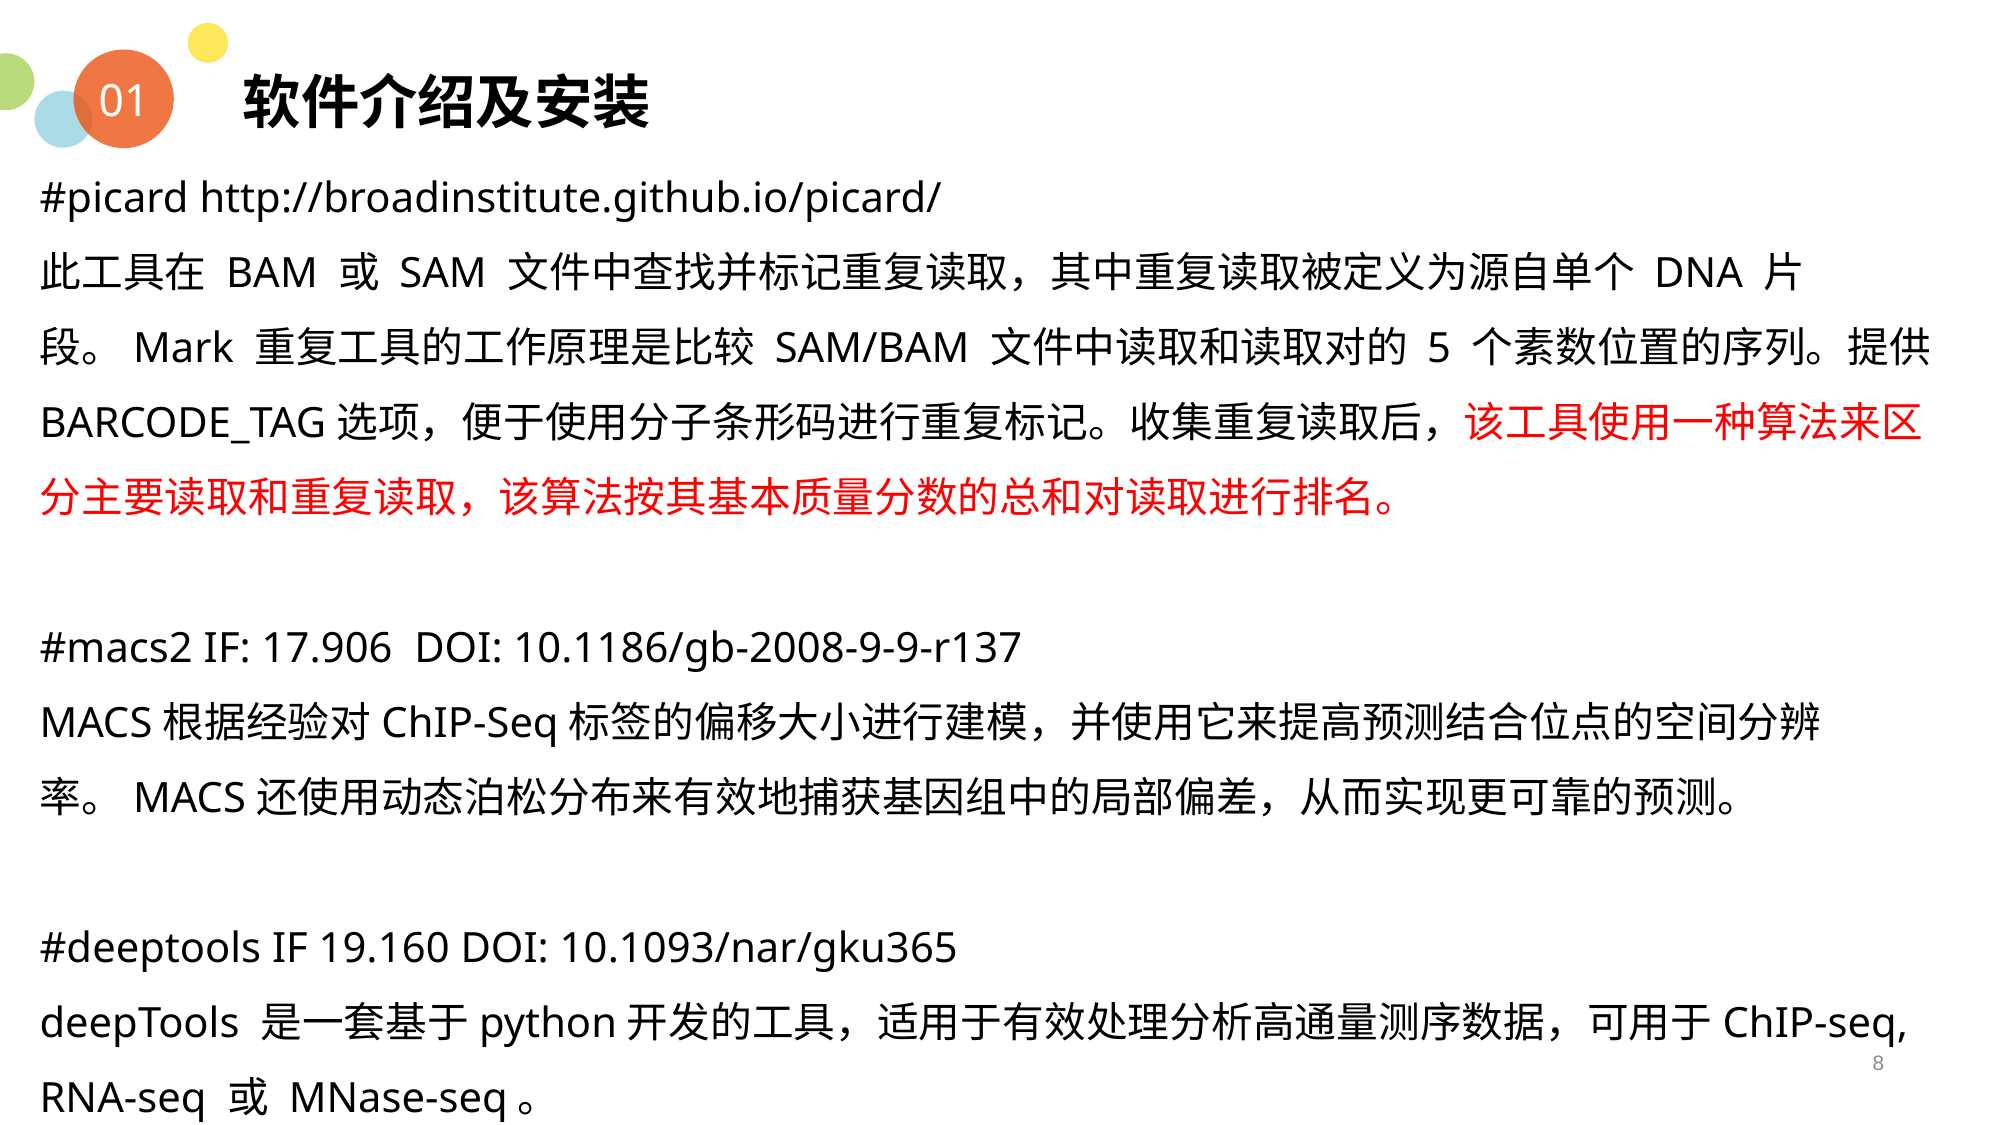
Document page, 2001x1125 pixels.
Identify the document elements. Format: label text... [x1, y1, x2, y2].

text_box [34, 90, 88, 138]
text_box 01 [87, 71, 161, 126]
text_box [73, 49, 174, 138]
text_box [187, 22, 229, 63]
text_box #picard http://broadinstitute.github.io/picard/ 此工具在 BAM 或 SAM 文件中查找并标记重复读取，其中重复读取被定义为源自单个 DNA 片段。Mark 重复工具的工作原理是比较 SAM/BAM 文件中读取和读取对的 5 个素数位置的序列。提供BARCODE_TAG选项，便于使用分子条形码进行重复标记。收集重复读取后，该工具使用一种算法来区分主要读取和重复读取，该算法按其基本质量分数的总和对读取进行排名。 #macs2 IF: 17.906 DOI: 10.1186/gb-2008-9-9-r137 MACS根据经验对ChIP-Seq标签的偏移大小进行建模，并使用它来提高预测结合位点的空间分辨率。MACS还使用动态泊松分布来有效地捕获基因组中的局部偏差，从而实现更可靠的预测。 #deeptools IF 19.160 DOI: 10.1093/nar/gku365 deepTools 是一套基于python开发的工具，适用于有效处理分析高通量测序数据，可用于ChIP-seq, RNA-seq 或 MNase-seq。 [24, 138, 1974, 1125]
text_box 软件介绍及安装 [228, 57, 852, 138]
slide_number 8 [1456, 1035, 1900, 1088]
text_box [0, 53, 35, 111]
